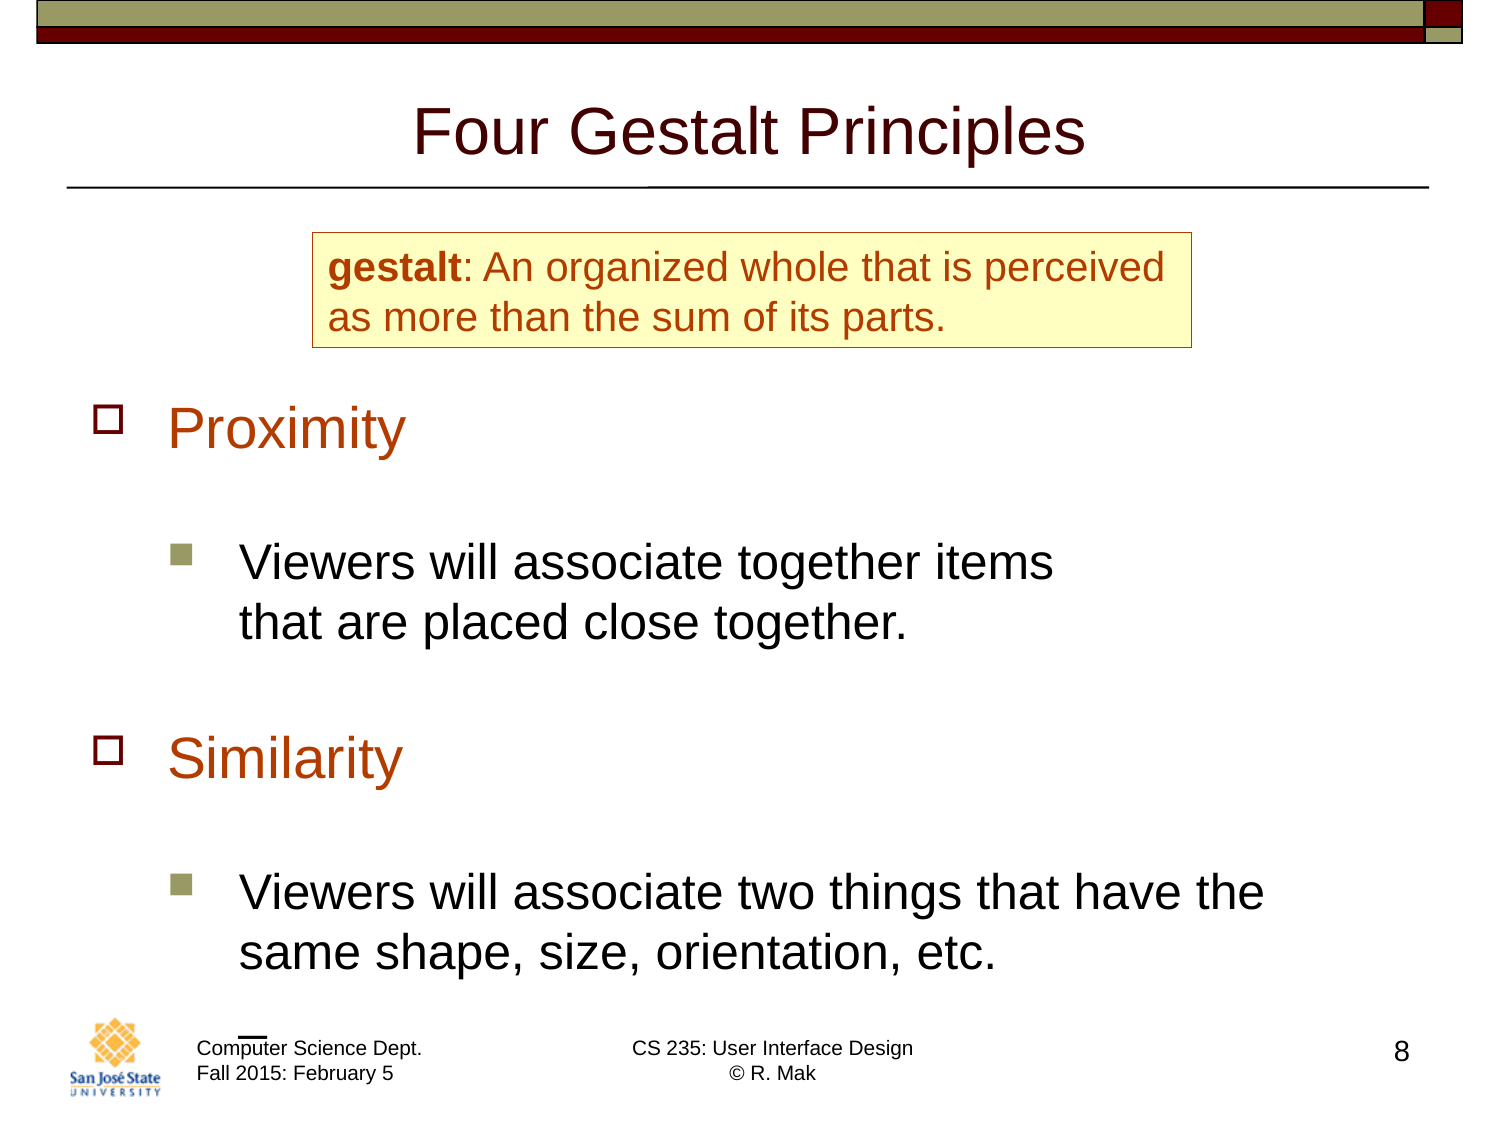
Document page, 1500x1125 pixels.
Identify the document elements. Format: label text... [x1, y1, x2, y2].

list Proximity Viewers will associate together items that are placed close together. Similarity Viewers will associate two things that have the same shape, size, orientation, etc. _ [75, 382, 1425, 1006]
text_box gestalt: An organized whole that is perceived as more than the sum of its parts. [312, 232, 1192, 348]
slide_number 8 [1112, 1025, 1425, 1100]
title Four Gestalt Principles [75, 67, 1425, 175]
picture [60, 1012, 166, 1112]
